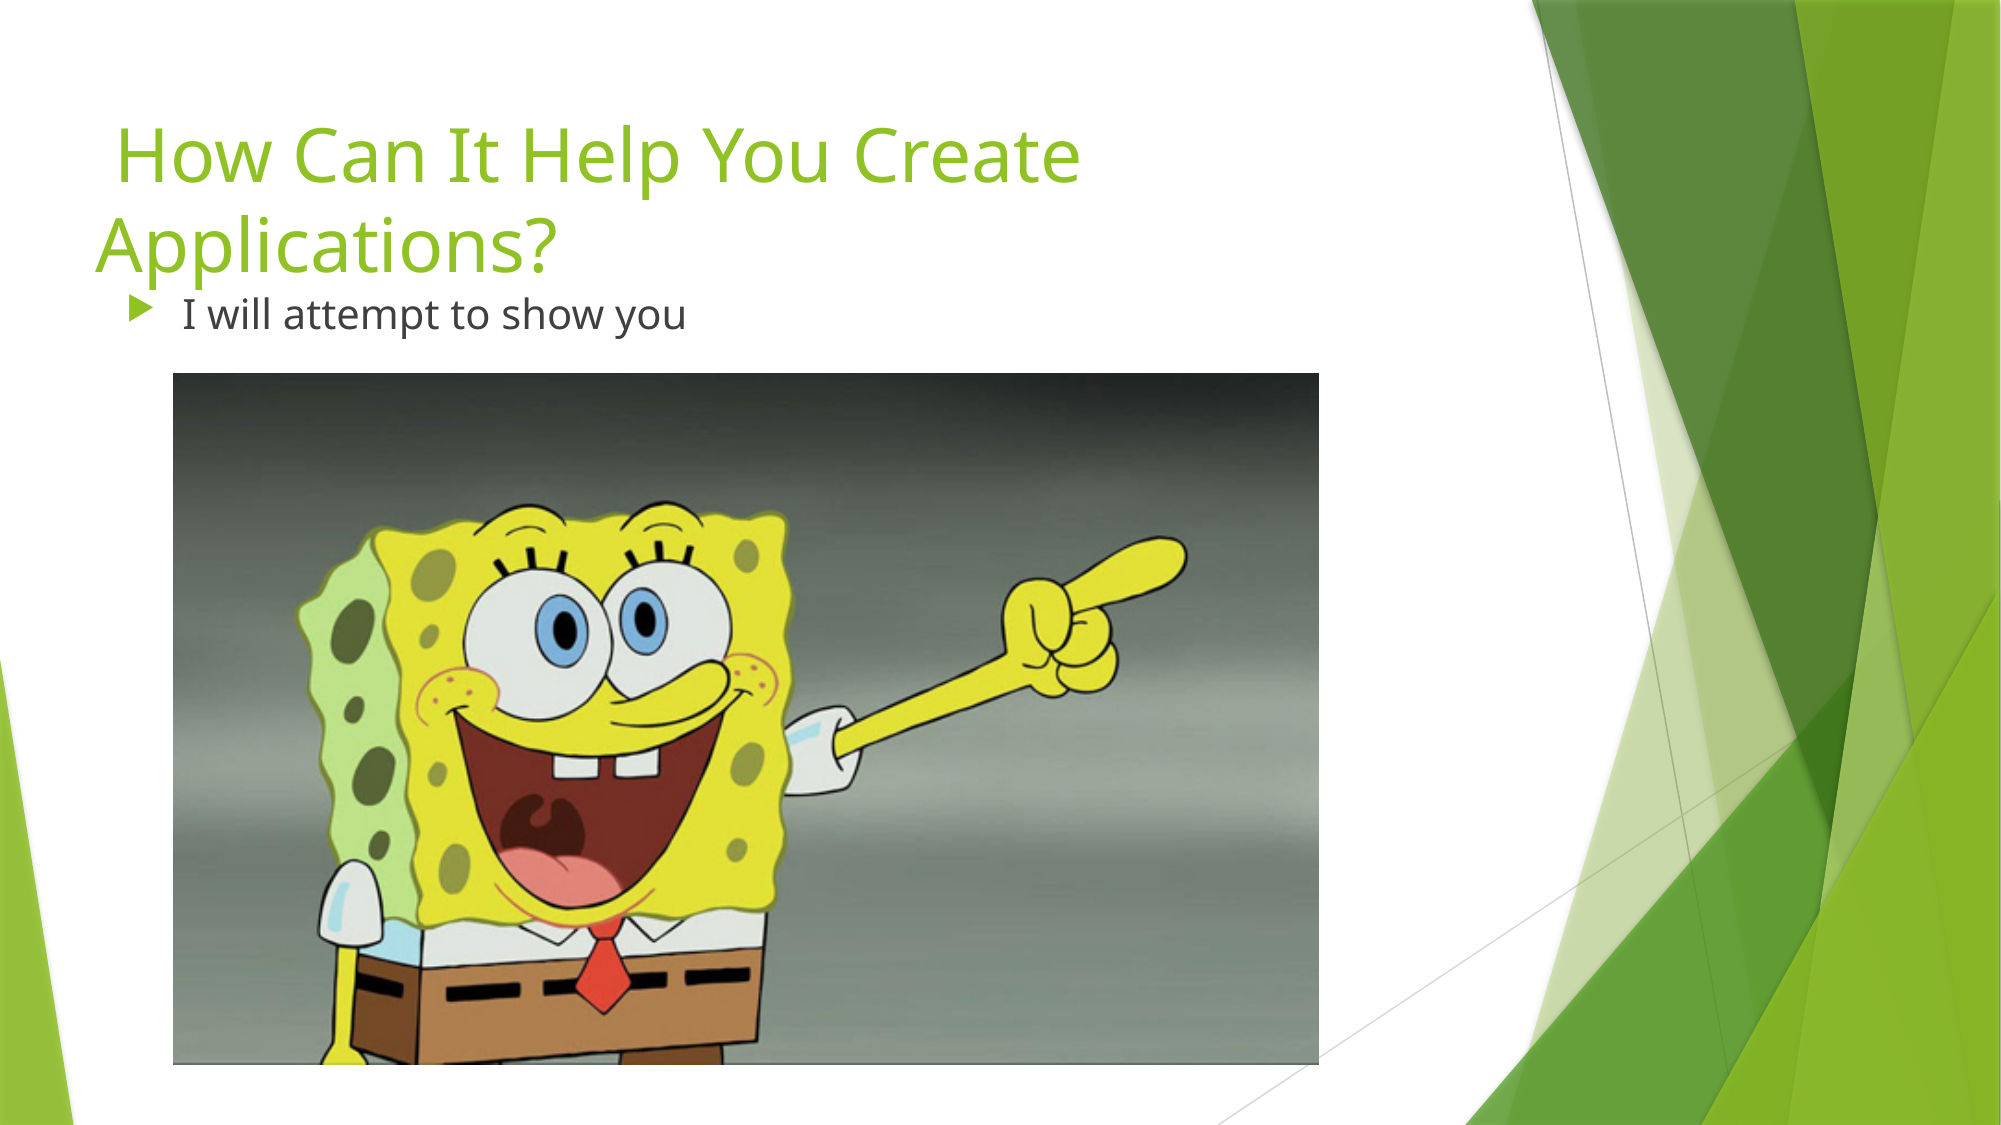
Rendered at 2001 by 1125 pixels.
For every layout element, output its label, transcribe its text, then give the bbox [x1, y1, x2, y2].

list I will attempt to show you [111, 280, 1522, 918]
picture [172, 373, 1319, 1066]
title How Can It Help You Create Applications? [80, 99, 1522, 248]
